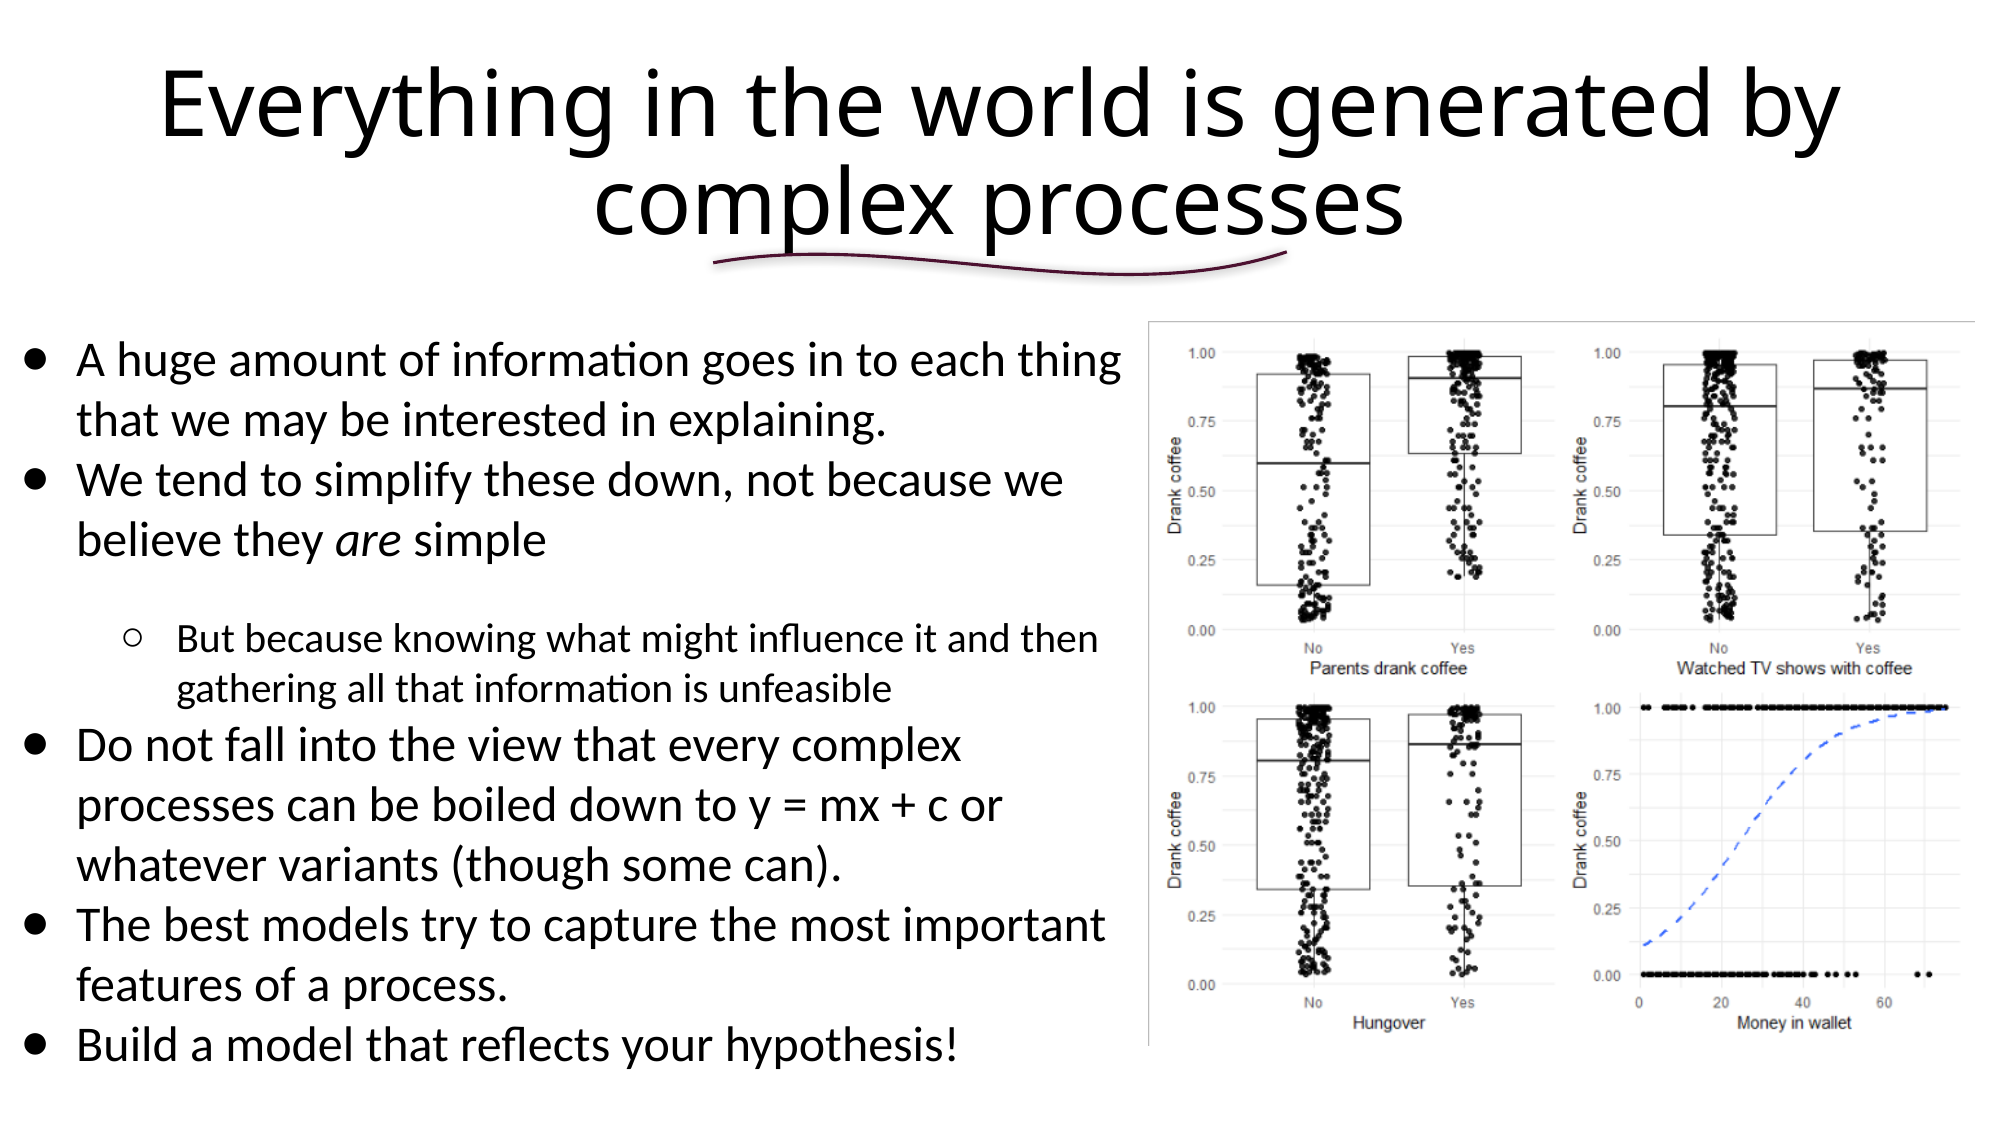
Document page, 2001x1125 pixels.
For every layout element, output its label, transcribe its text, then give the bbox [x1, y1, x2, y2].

title Everything in the world is generated by complex processes [68, 42, 1932, 168]
list A huge amount of information goes in to each thing that we may be interested in explaining. We tend to simplify these down, not because we believe they are simple But because knowing what might influence it and then gathering all that information is unfeasible Do not fall into the view that every complex processes can be boiled down to y = mx + c or whatever variants (though some can). The best models try to capture the most important features of a process. Build a model that reflects your hypothesis! [0, 306, 1165, 1061]
picture [1148, 321, 1975, 1046]
text_box [713, 251, 1287, 275]
